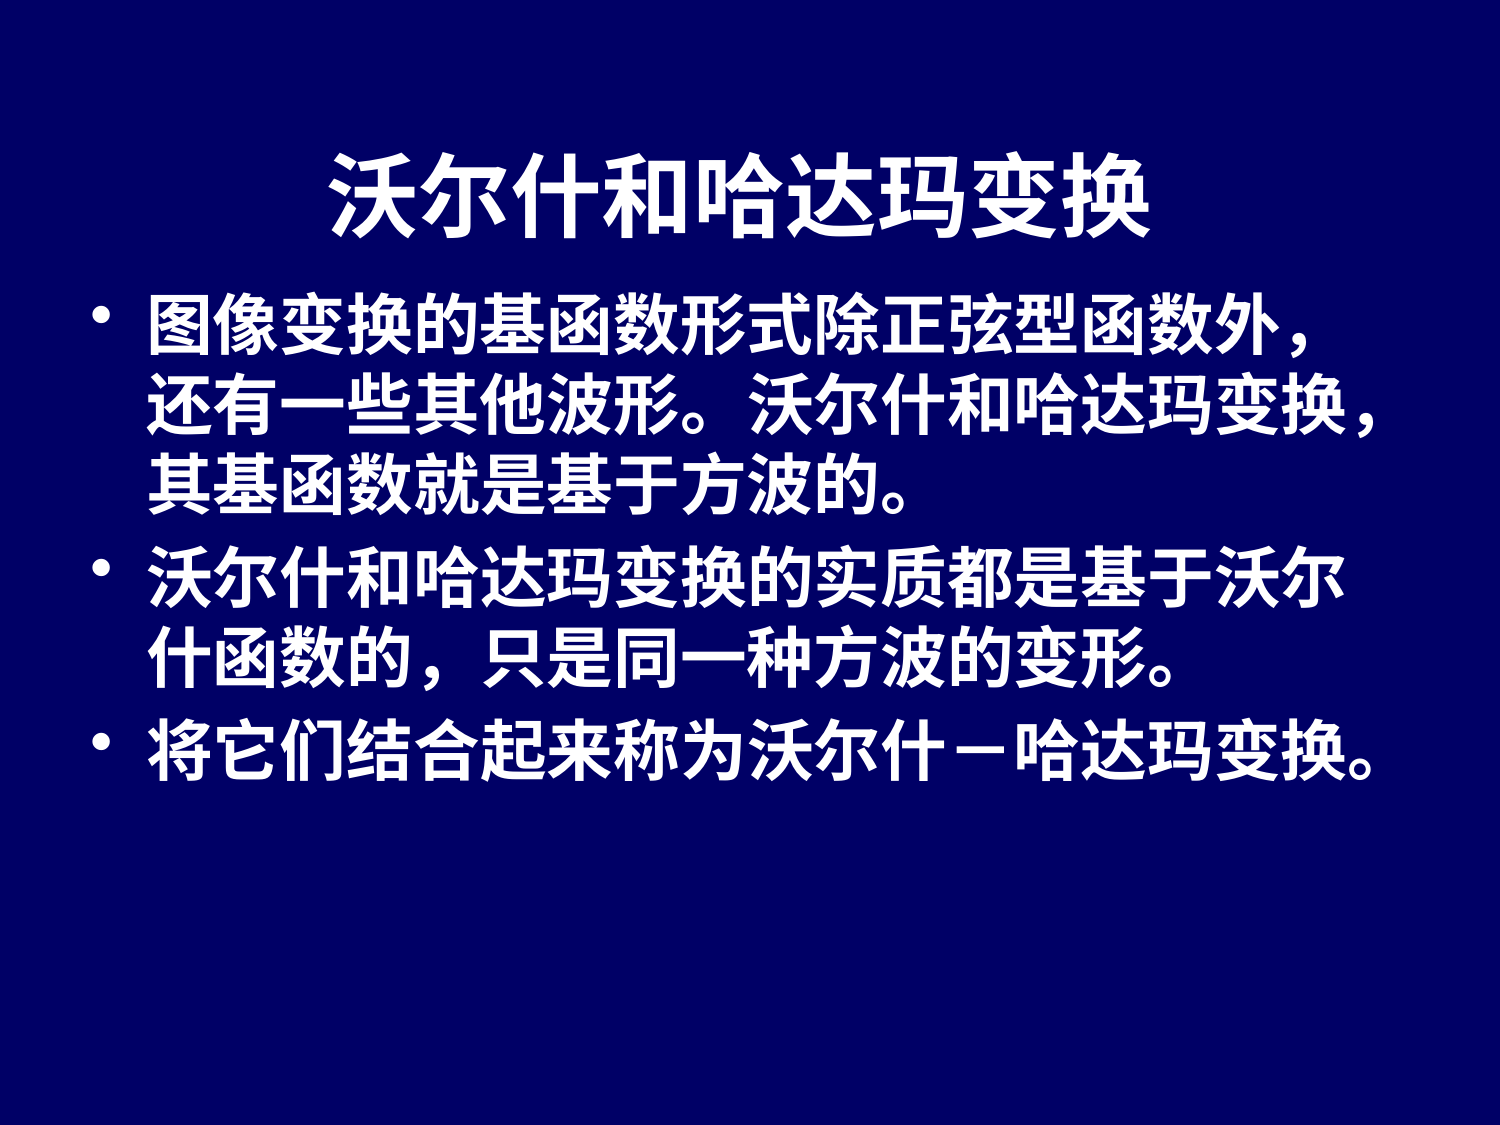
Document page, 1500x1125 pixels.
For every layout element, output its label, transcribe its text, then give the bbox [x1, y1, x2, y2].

list 图像变换的基函数形式除正弦型函数外，还有一些其他波形。沃尔什和哈达玛变换，其基函数就是基于方波的。 沃尔什和哈达玛变换的实质都是基于沃尔什函数的，只是同一种方波的变形。 将它们结合起来称为沃尔什－哈达玛变换。 [74, 274, 1426, 976]
title 沃尔什和哈达玛变换 [112, 99, 1388, 274]
